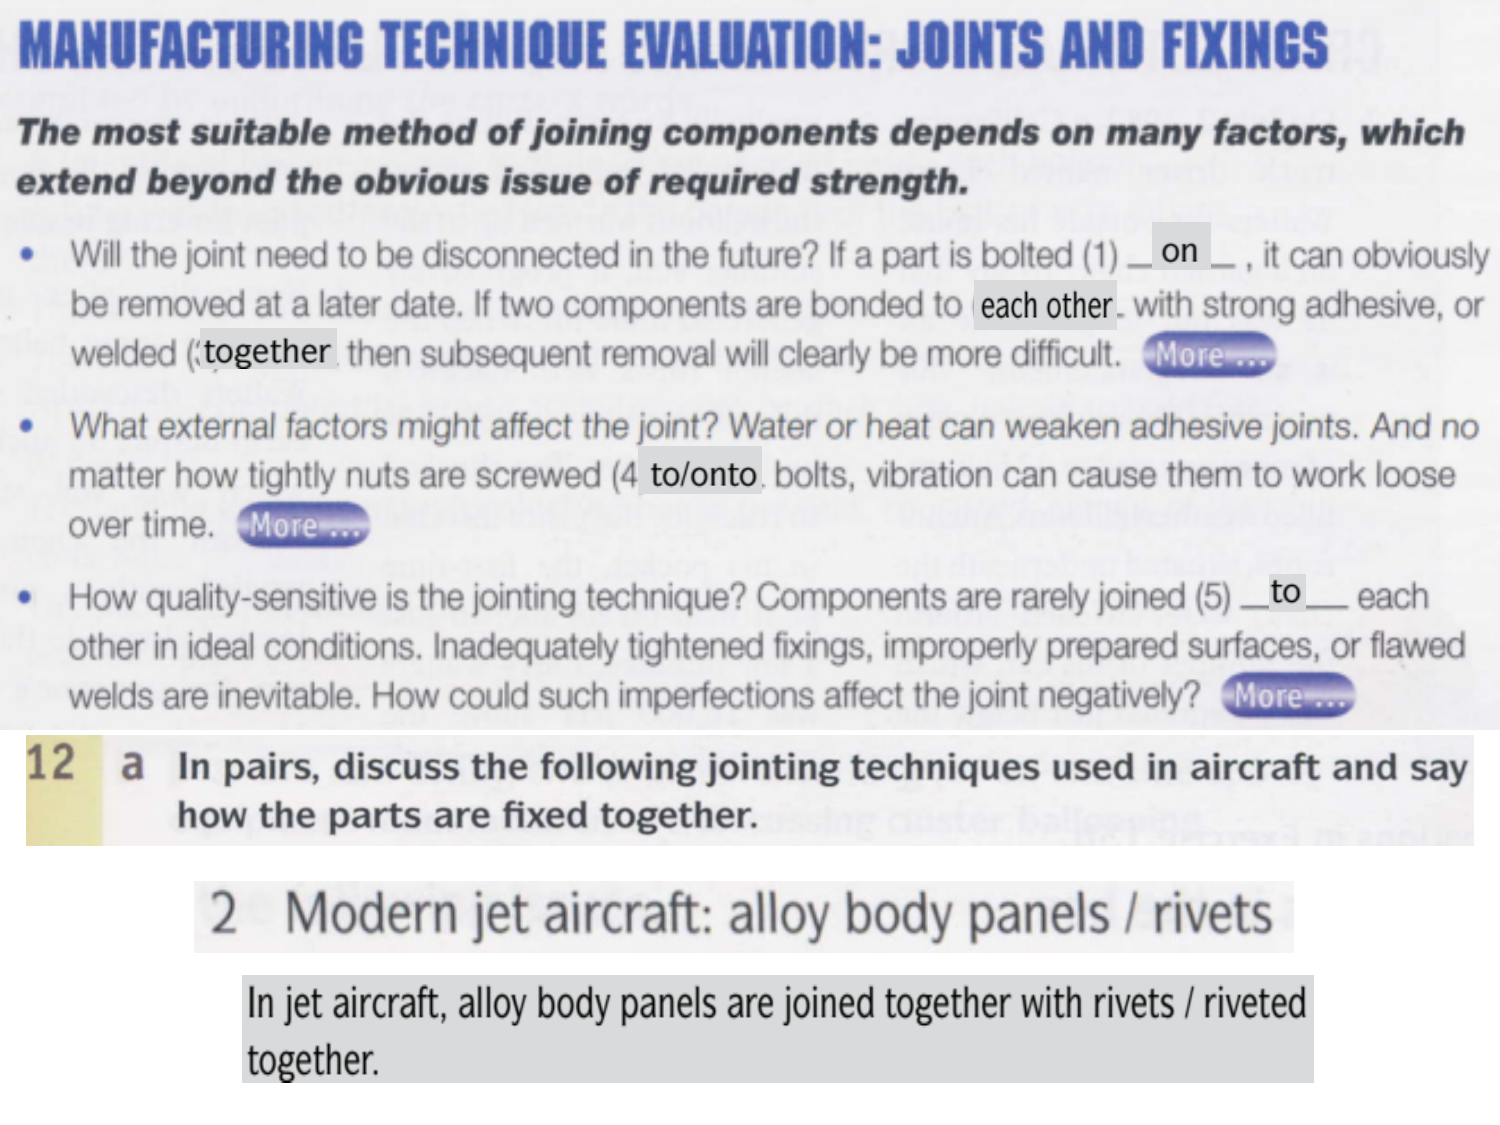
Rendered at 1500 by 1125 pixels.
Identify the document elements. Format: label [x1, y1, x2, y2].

picture [241, 975, 1315, 1083]
picture [26, 734, 1474, 847]
picture [0, 0, 1500, 731]
picture [194, 881, 1294, 953]
